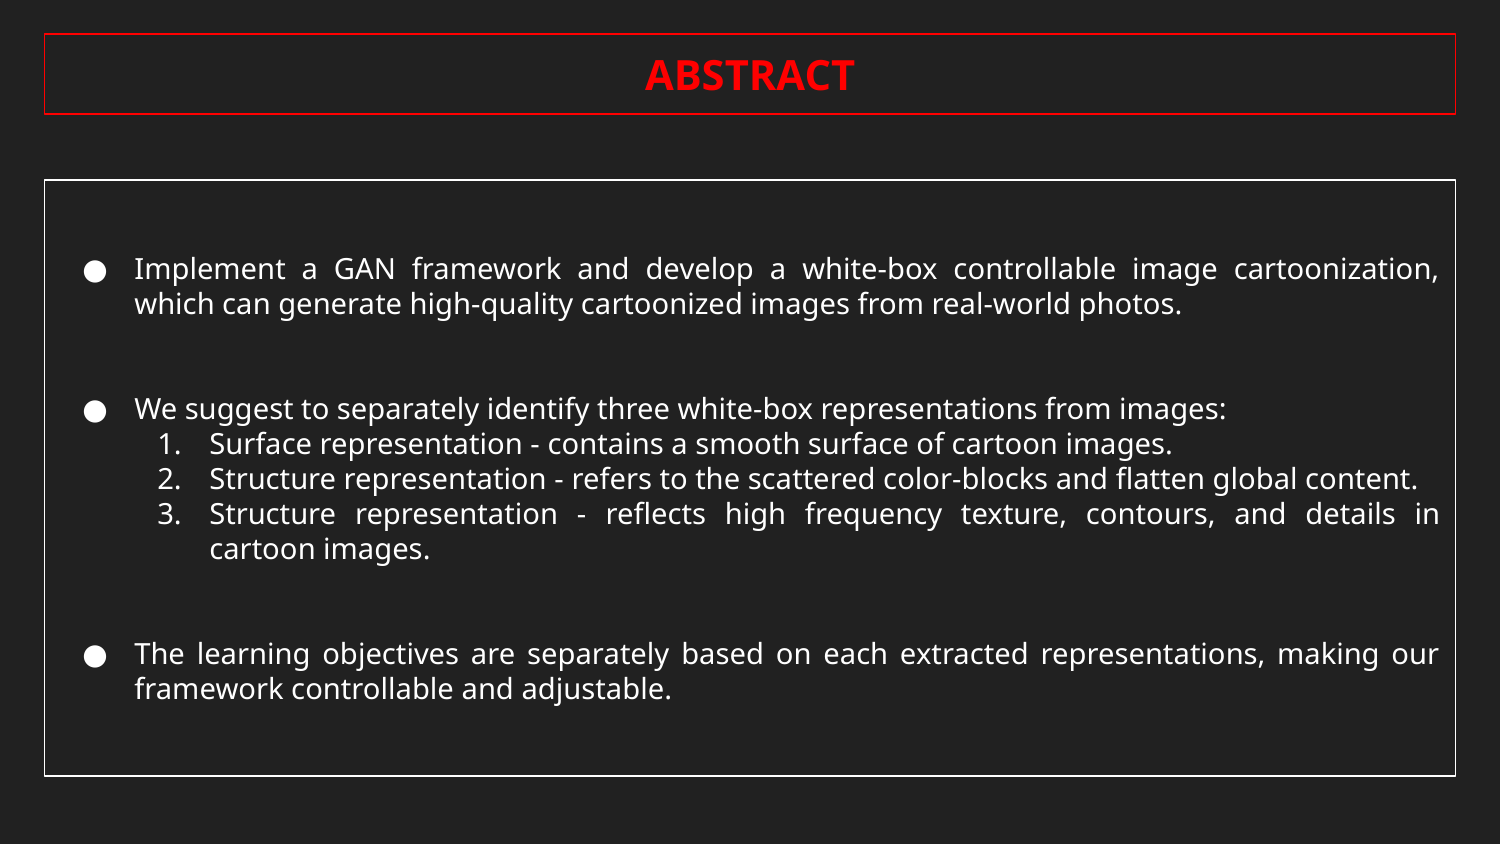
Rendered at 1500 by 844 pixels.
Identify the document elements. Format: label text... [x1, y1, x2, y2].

text_box ABSTRACT [44, 34, 1456, 114]
text_box Implement a GAN framework and develop a white-box controllable image cartoonization, which can generate high-quality cartoonized images from real-world photos. We suggest to separately identify three white-box representations from images: Surface representation - contains a smooth surface of cartoon images. Structure representation - refers to the scattered color-blocks and flatten global content. Structure representation - reflects high frequency texture, contours, and details in cartoon images. The learning objectives are separately based on each extracted representations, making our framework controllable and adjustable. [44, 180, 1456, 776]
